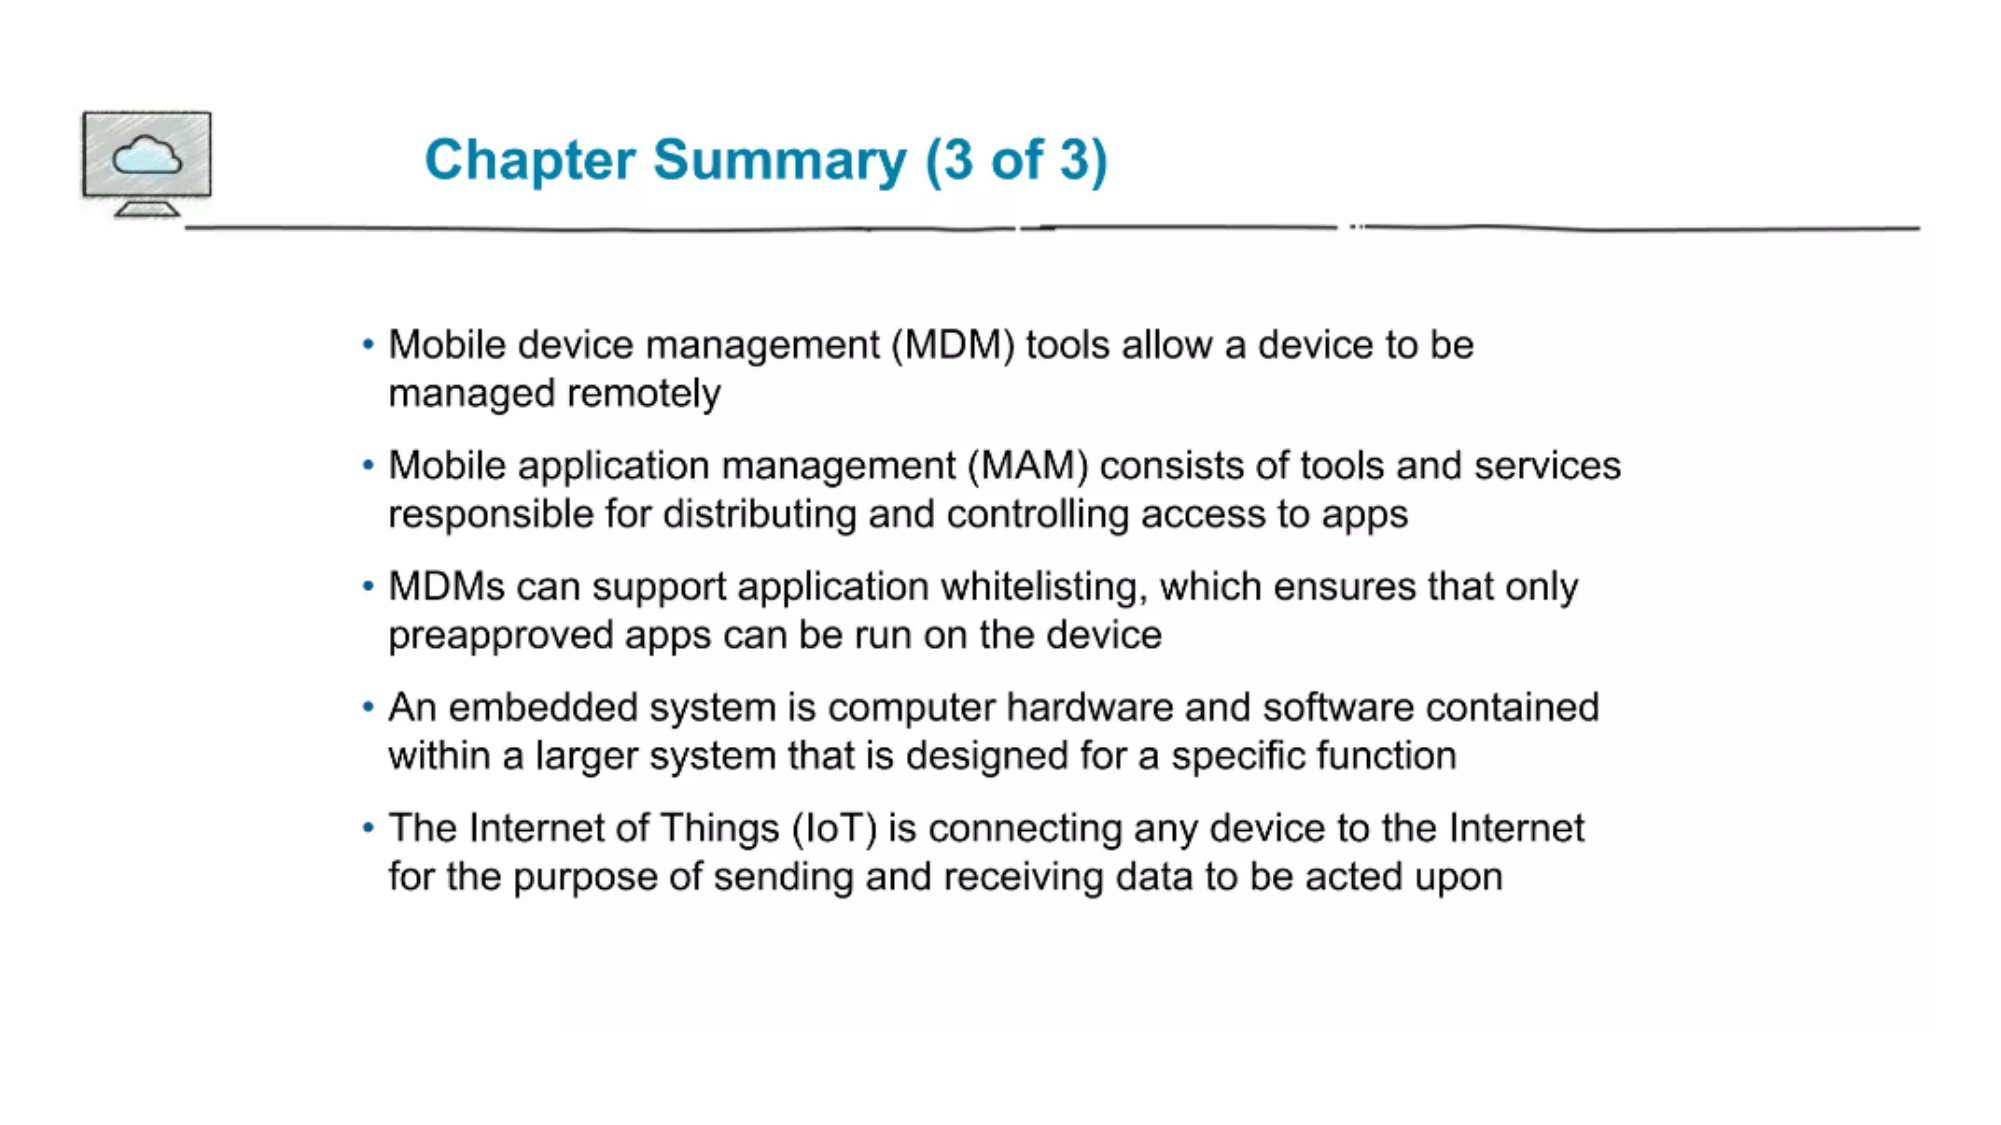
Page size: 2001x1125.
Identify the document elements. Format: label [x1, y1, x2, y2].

picture [68, 76, 1968, 1030]
